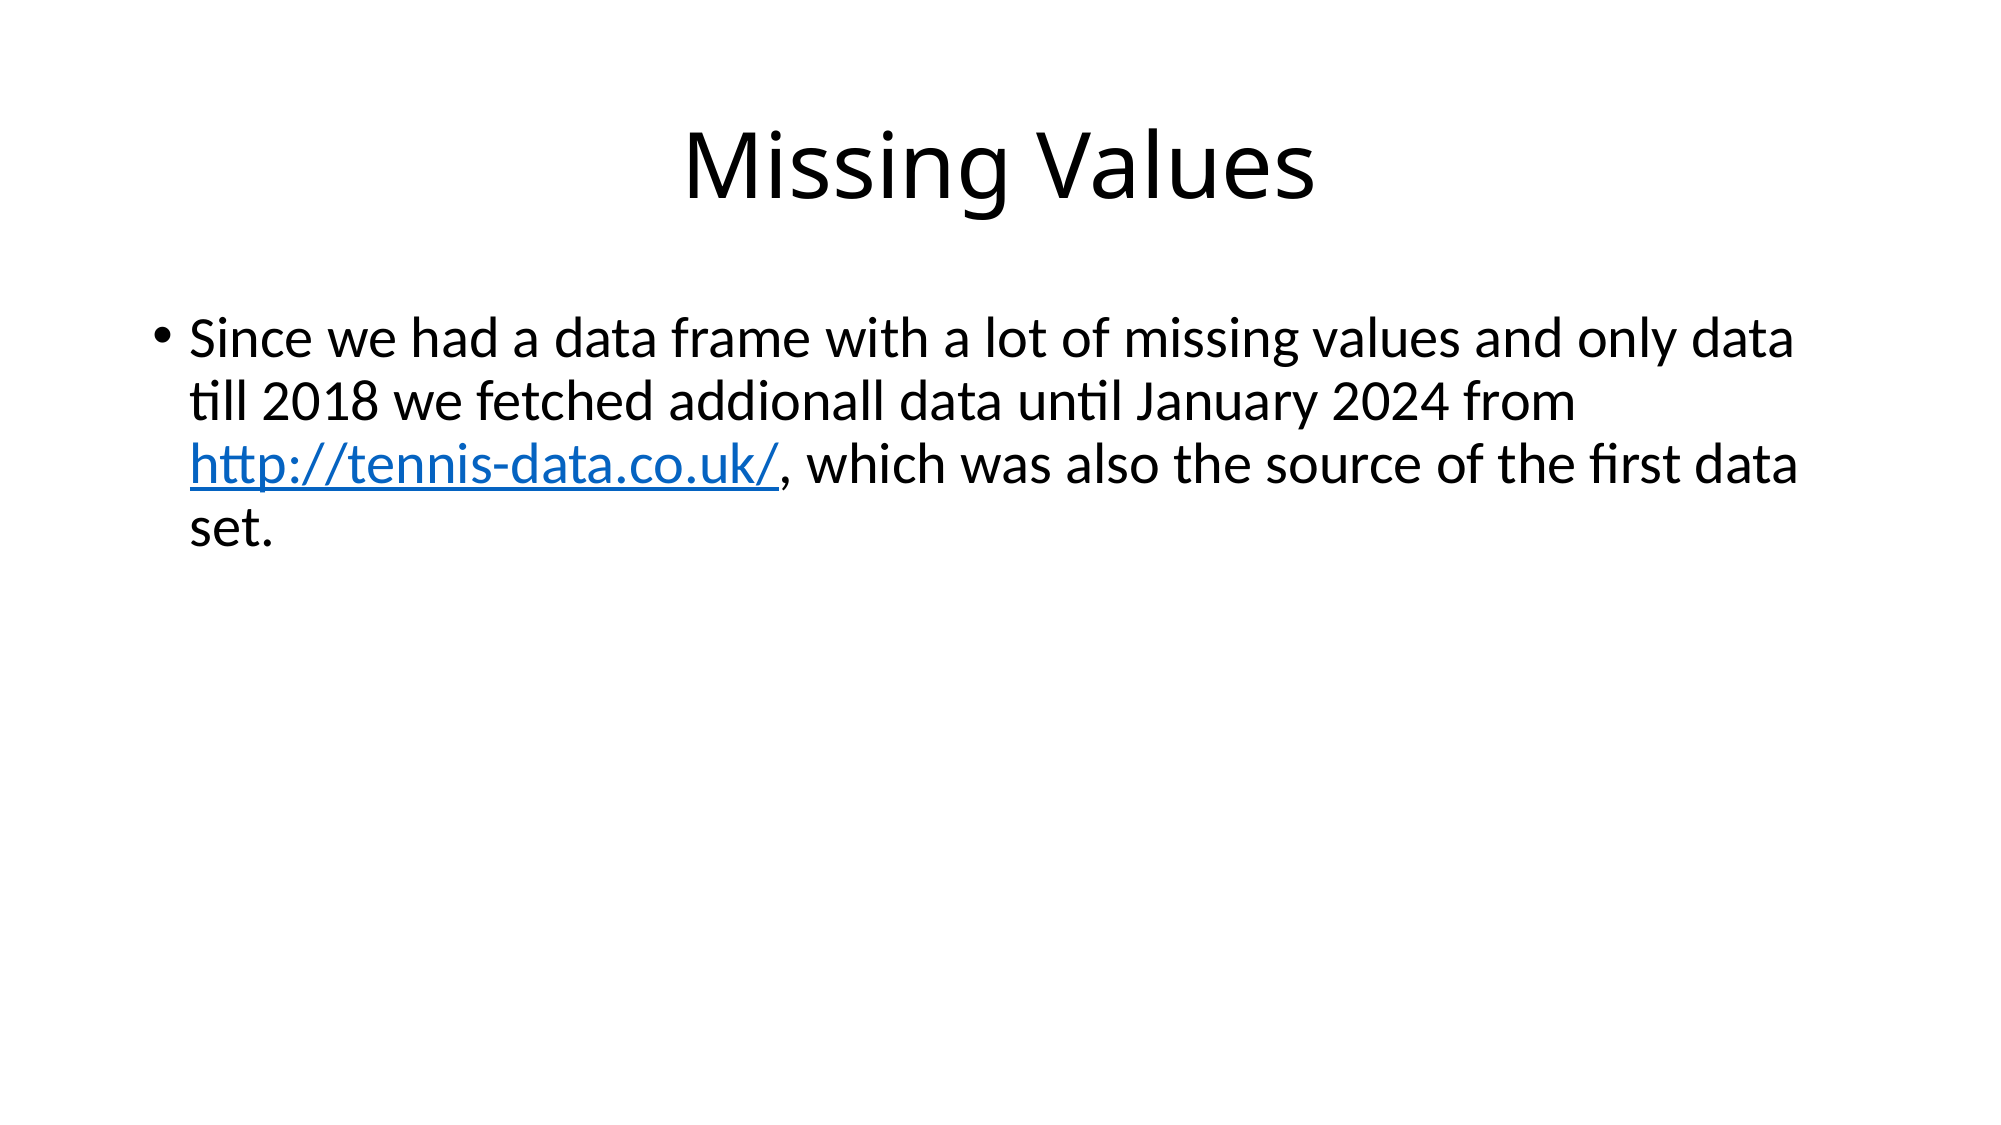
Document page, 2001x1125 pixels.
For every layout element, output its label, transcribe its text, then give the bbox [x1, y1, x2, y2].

title Missing Values [137, 59, 1863, 278]
list Since we had a data frame with a lot of missing values and only data till 2018 we fetched addionall data until January 2024 from http://tennis-data.co.uk/, which was also the source of the first data set. [137, 299, 1863, 1014]
